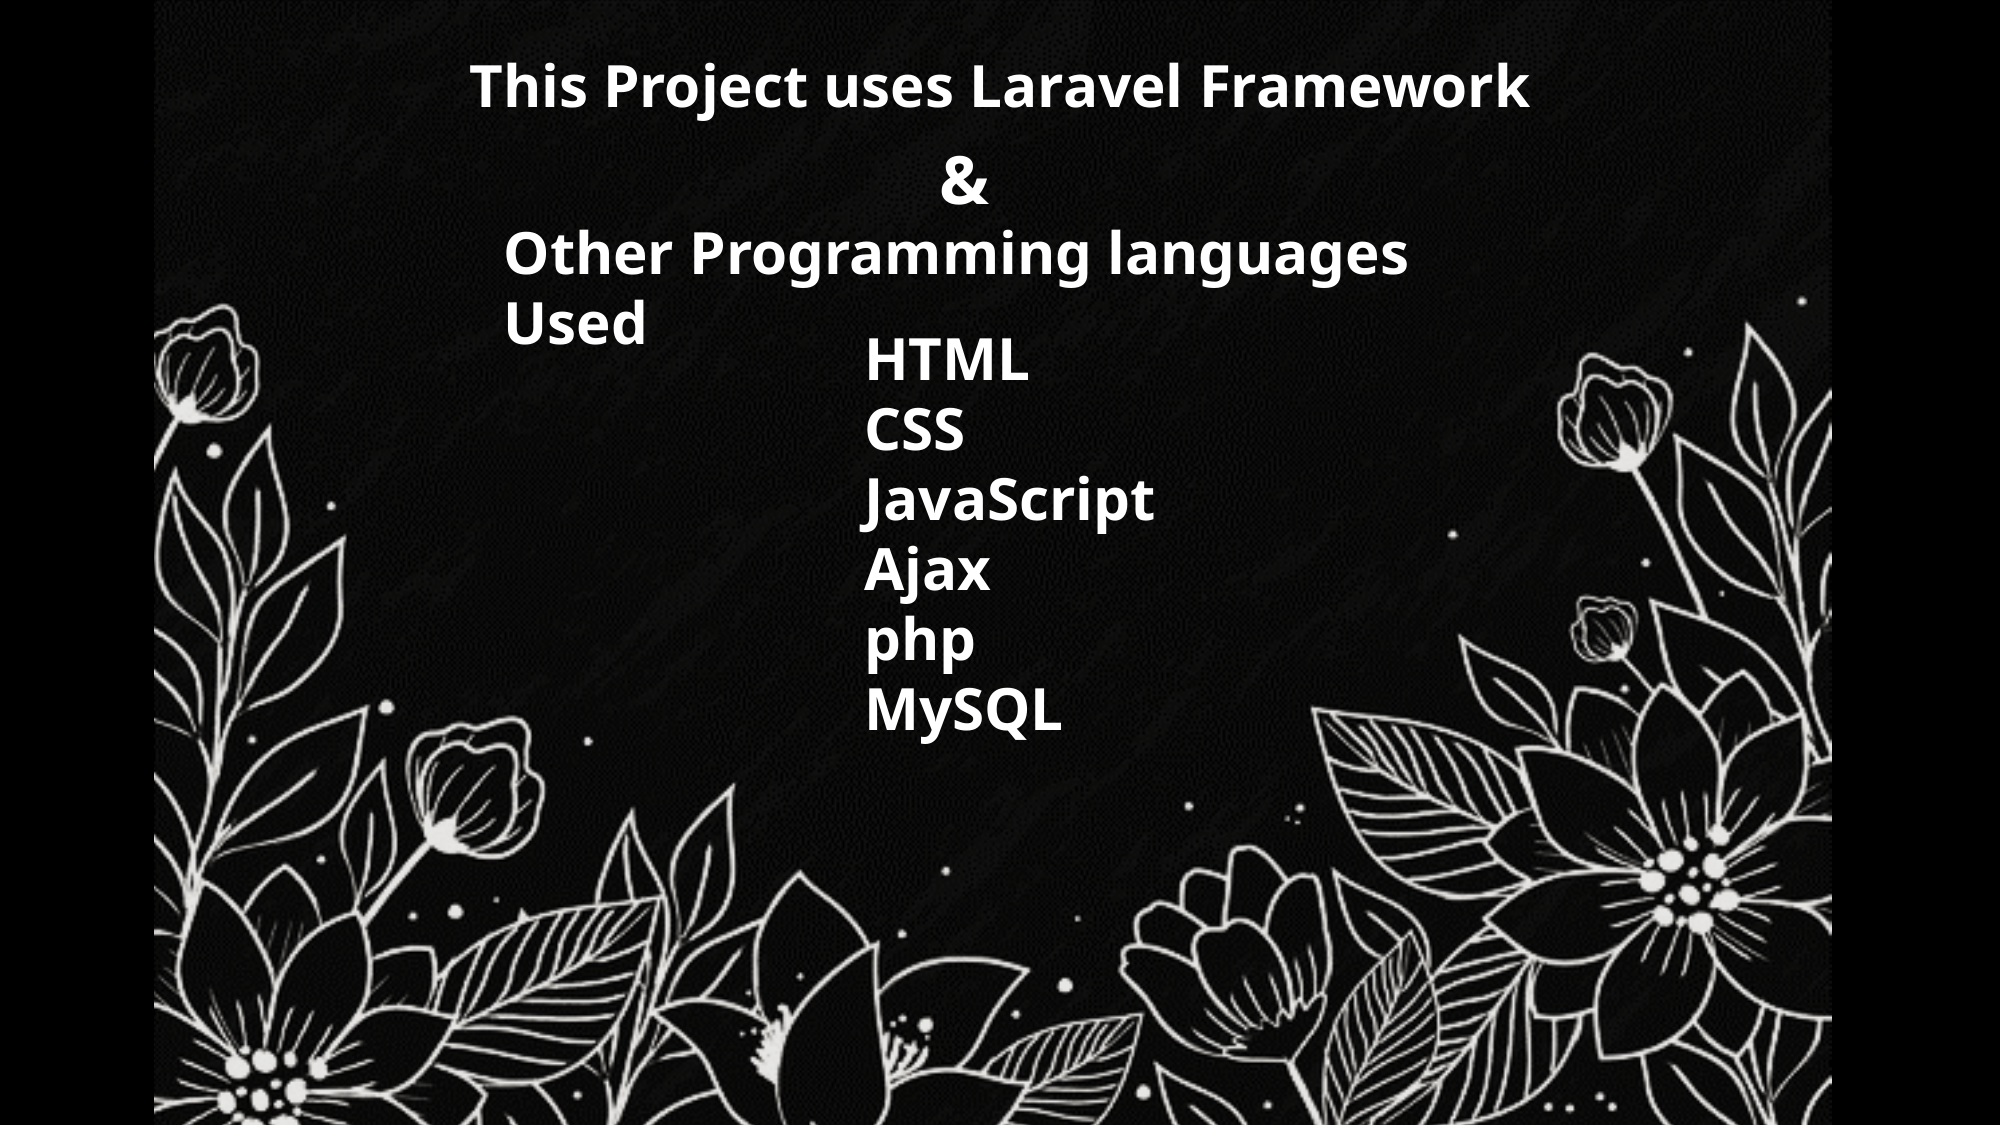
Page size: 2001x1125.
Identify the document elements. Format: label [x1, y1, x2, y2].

picture [154, 0, 1832, 1125]
